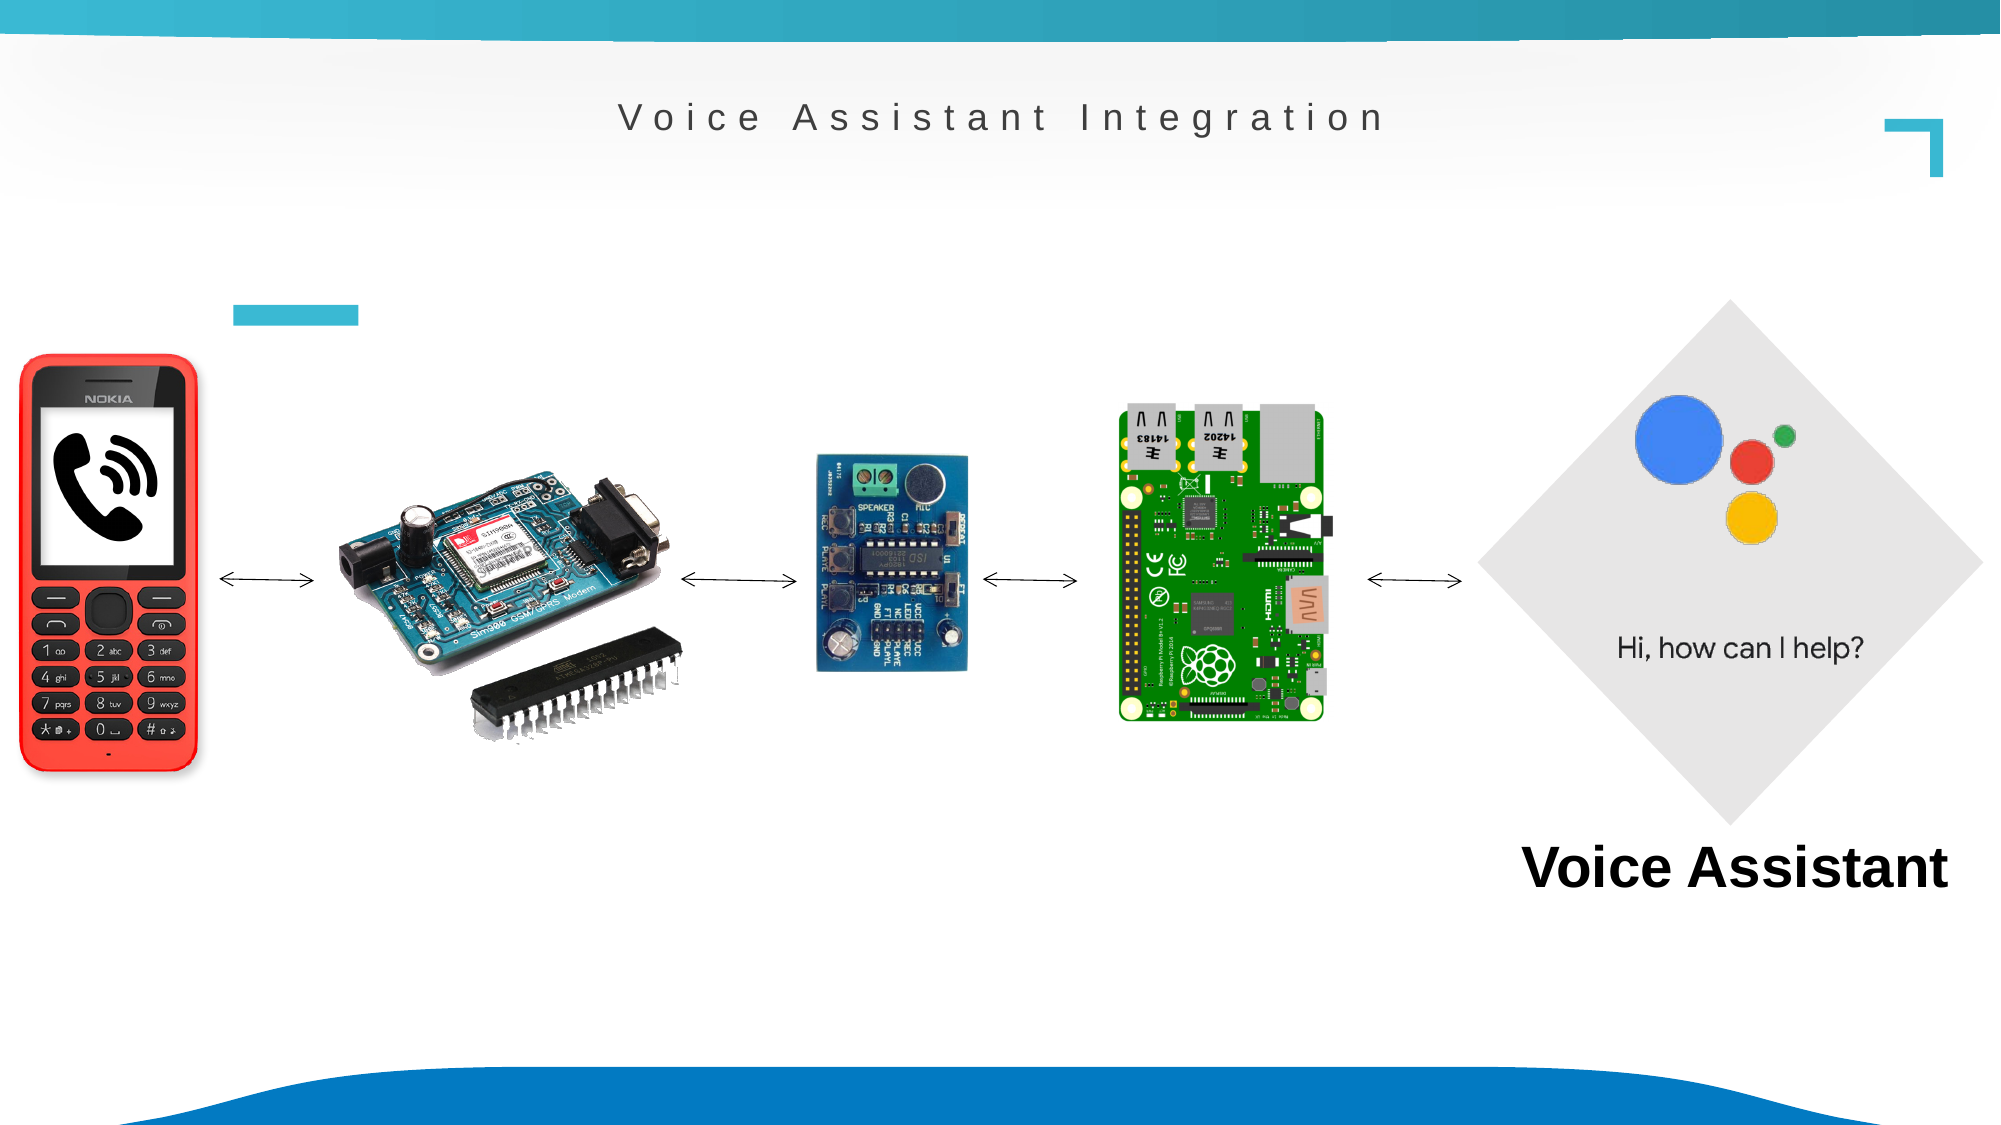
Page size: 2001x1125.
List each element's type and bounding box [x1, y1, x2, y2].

picture [1398, 352, 2001, 790]
picture [1066, 454, 1386, 670]
picture [783, 486, 1001, 639]
picture [311, 369, 697, 757]
picture [17, 352, 198, 772]
text_box [0, 0, 2000, 1125]
